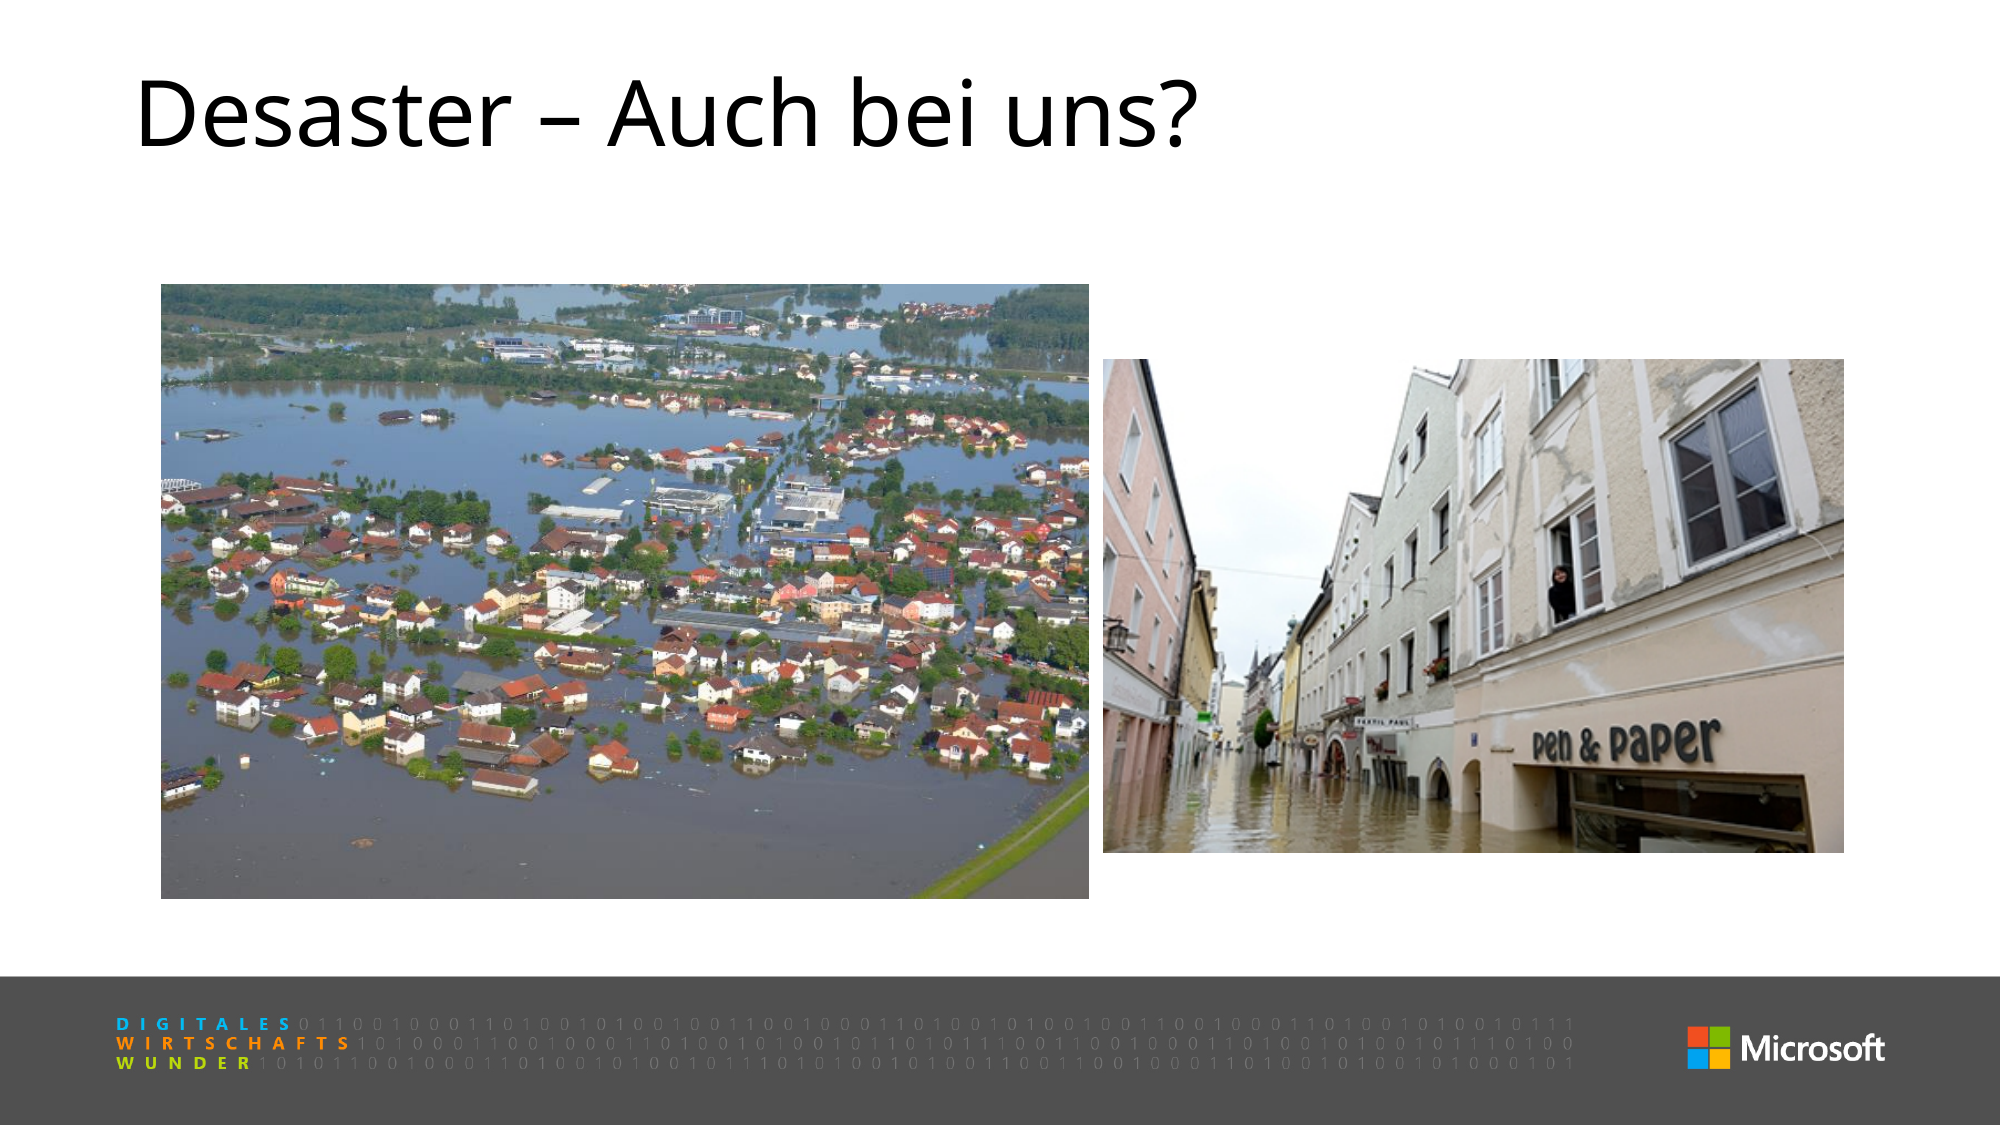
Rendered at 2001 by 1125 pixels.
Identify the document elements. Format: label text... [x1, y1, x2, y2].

picture [1103, 359, 1844, 853]
picture [0, 975, 2000, 1125]
title Desaster – Auch bei uns? [118, 59, 1844, 164]
picture [161, 284, 1089, 899]
